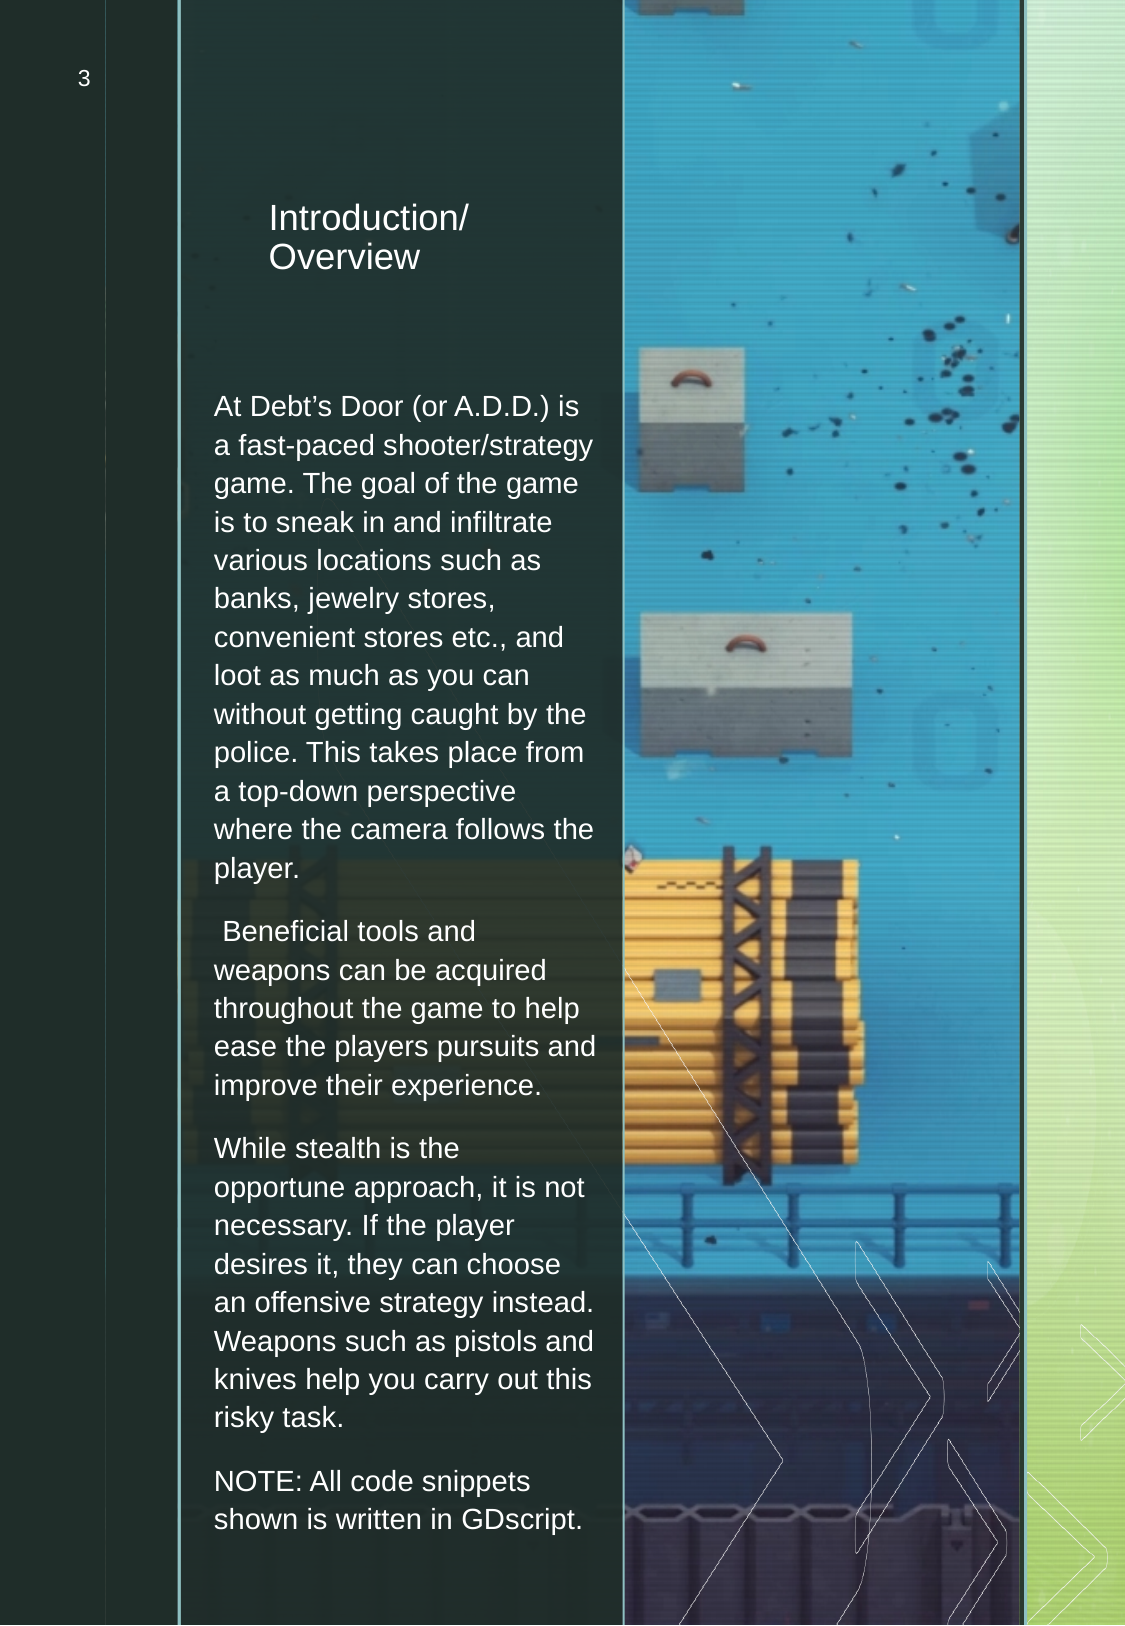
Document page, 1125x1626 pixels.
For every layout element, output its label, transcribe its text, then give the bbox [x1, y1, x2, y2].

picture [1028, 0, 1125, 1625]
picture [105, 0, 1020, 1625]
slide_number 3 [19, 38, 99, 116]
